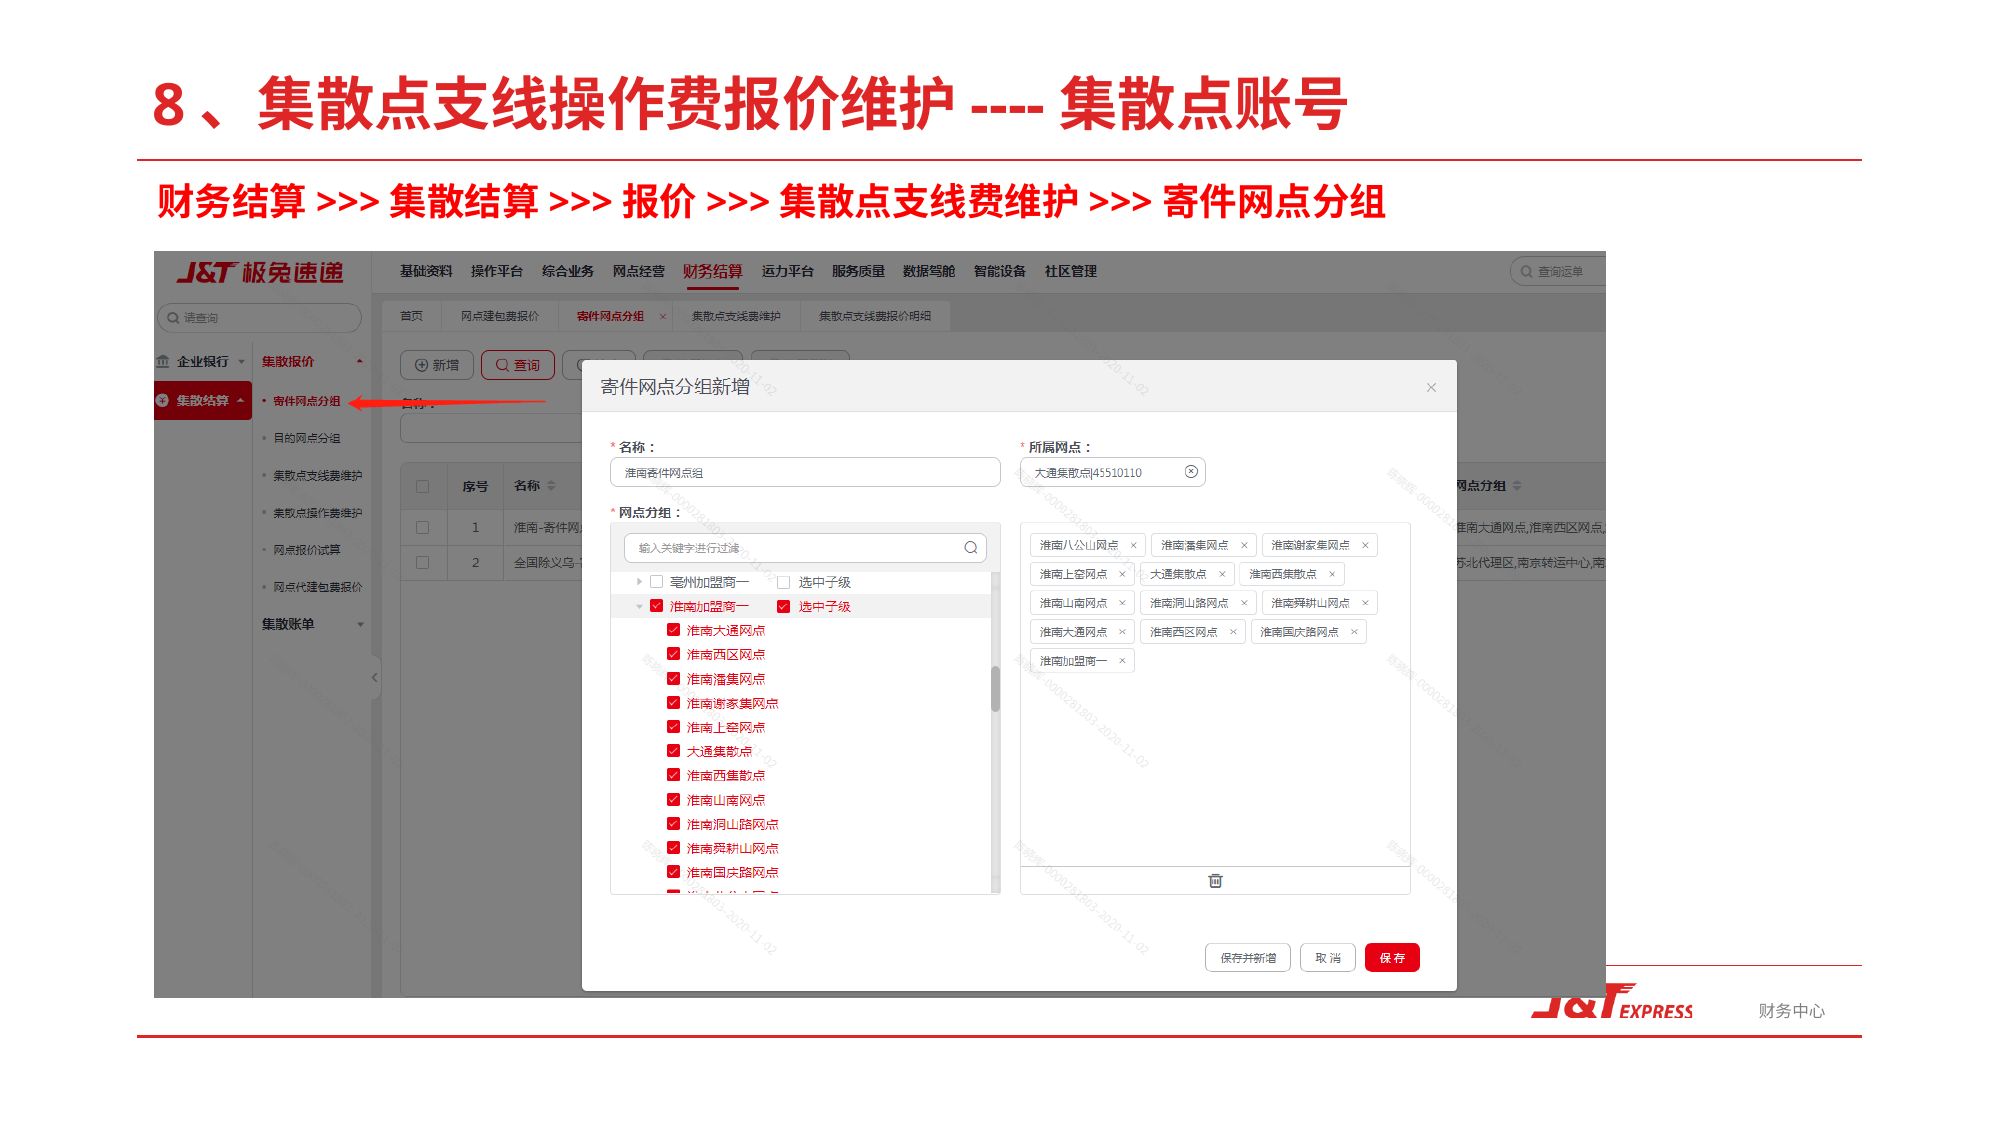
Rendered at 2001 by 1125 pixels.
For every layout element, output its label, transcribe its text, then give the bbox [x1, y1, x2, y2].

text_box 财务结算>>>集散结算>>>报价>>>集散点支线费维护>>>寄件网点分组 [142, 170, 1403, 231]
text_box 8、集散点支线操作费报价维护----集散点账号 [137, 59, 1863, 154]
picture [154, 251, 1606, 998]
